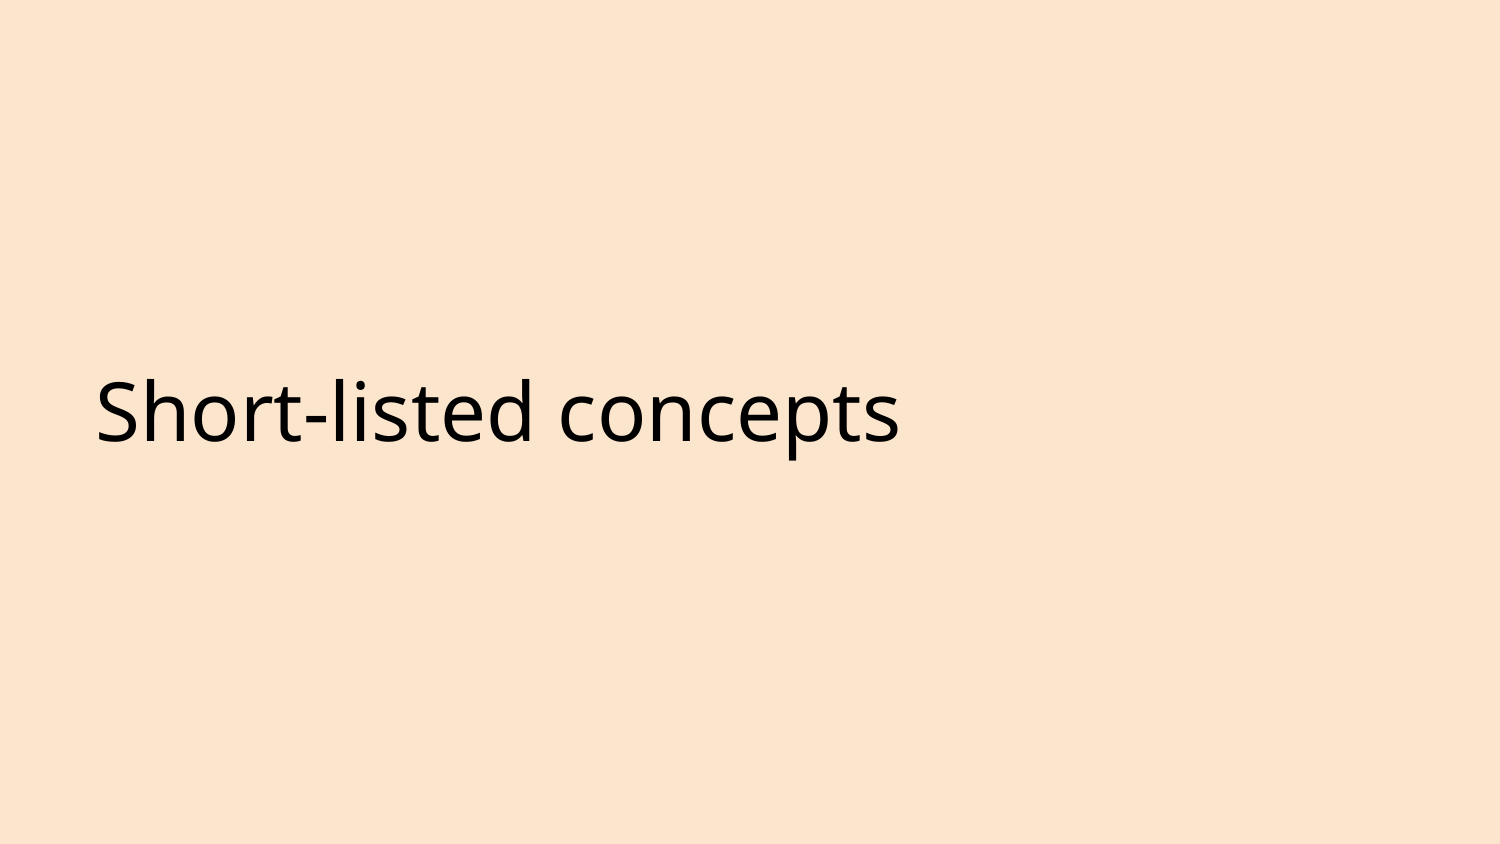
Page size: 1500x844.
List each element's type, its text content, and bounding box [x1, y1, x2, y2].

title Short-listed concepts [80, 73, 1125, 745]
